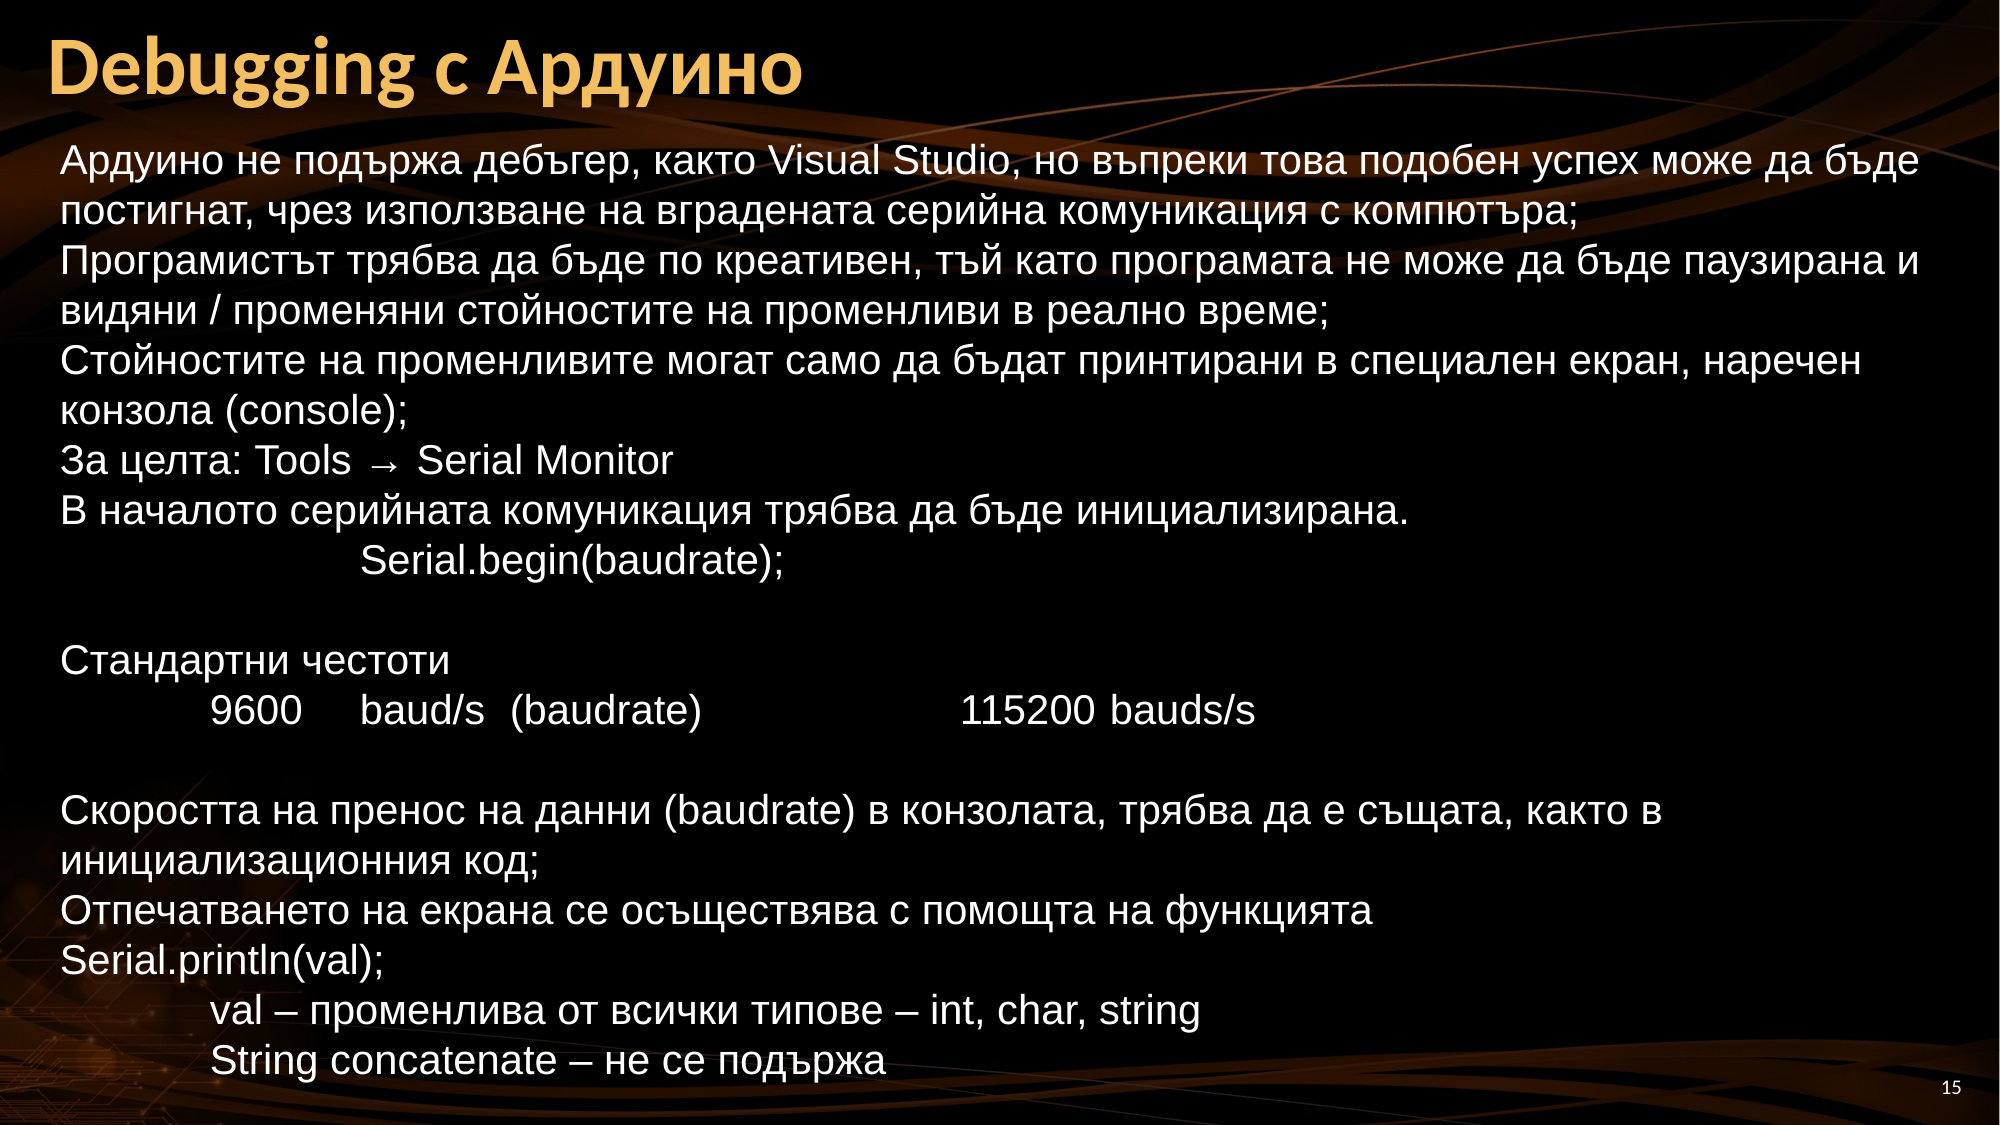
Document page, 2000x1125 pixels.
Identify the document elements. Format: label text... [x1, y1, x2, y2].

text_box Debugging с Ардуино [29, 0, 1964, 153]
text_box Ардуино не подържа дебъгер, както Visual Studio, но въпреки това подобен успех може да бъде постигнат, чрез използване на вградената серийна комуникация с компютъра; Програмистът трябва да бъде по креативен, тъй като програмата не може да бъде паузирана и видяни / променяни стойностите на променливи в реално време; Стойностите на променливите могат само да бъдат принтирани в специален екран, наречен конзола (console); За целта: Tools → Serial Monitor В началото серийната комуникация трябва да бъде инициализирана. Serial.begin(baudrate); Стандартни честоти 9600 baud/s (baudrate) 115200 bauds/s Скоростта на пренос на данни (baudrate) в конзолата, трябва да е същата, както в инициализационния код; Отпечатването на екрана се осъществява с помощта на функцията Serial.println(val); val – променлива от всички типове – int, char, string String concatenate – не се подържа [44, 125, 1935, 1091]
picture [0, 0, 2000, 1125]
text_box 15 [1897, 1070, 1968, 1103]
